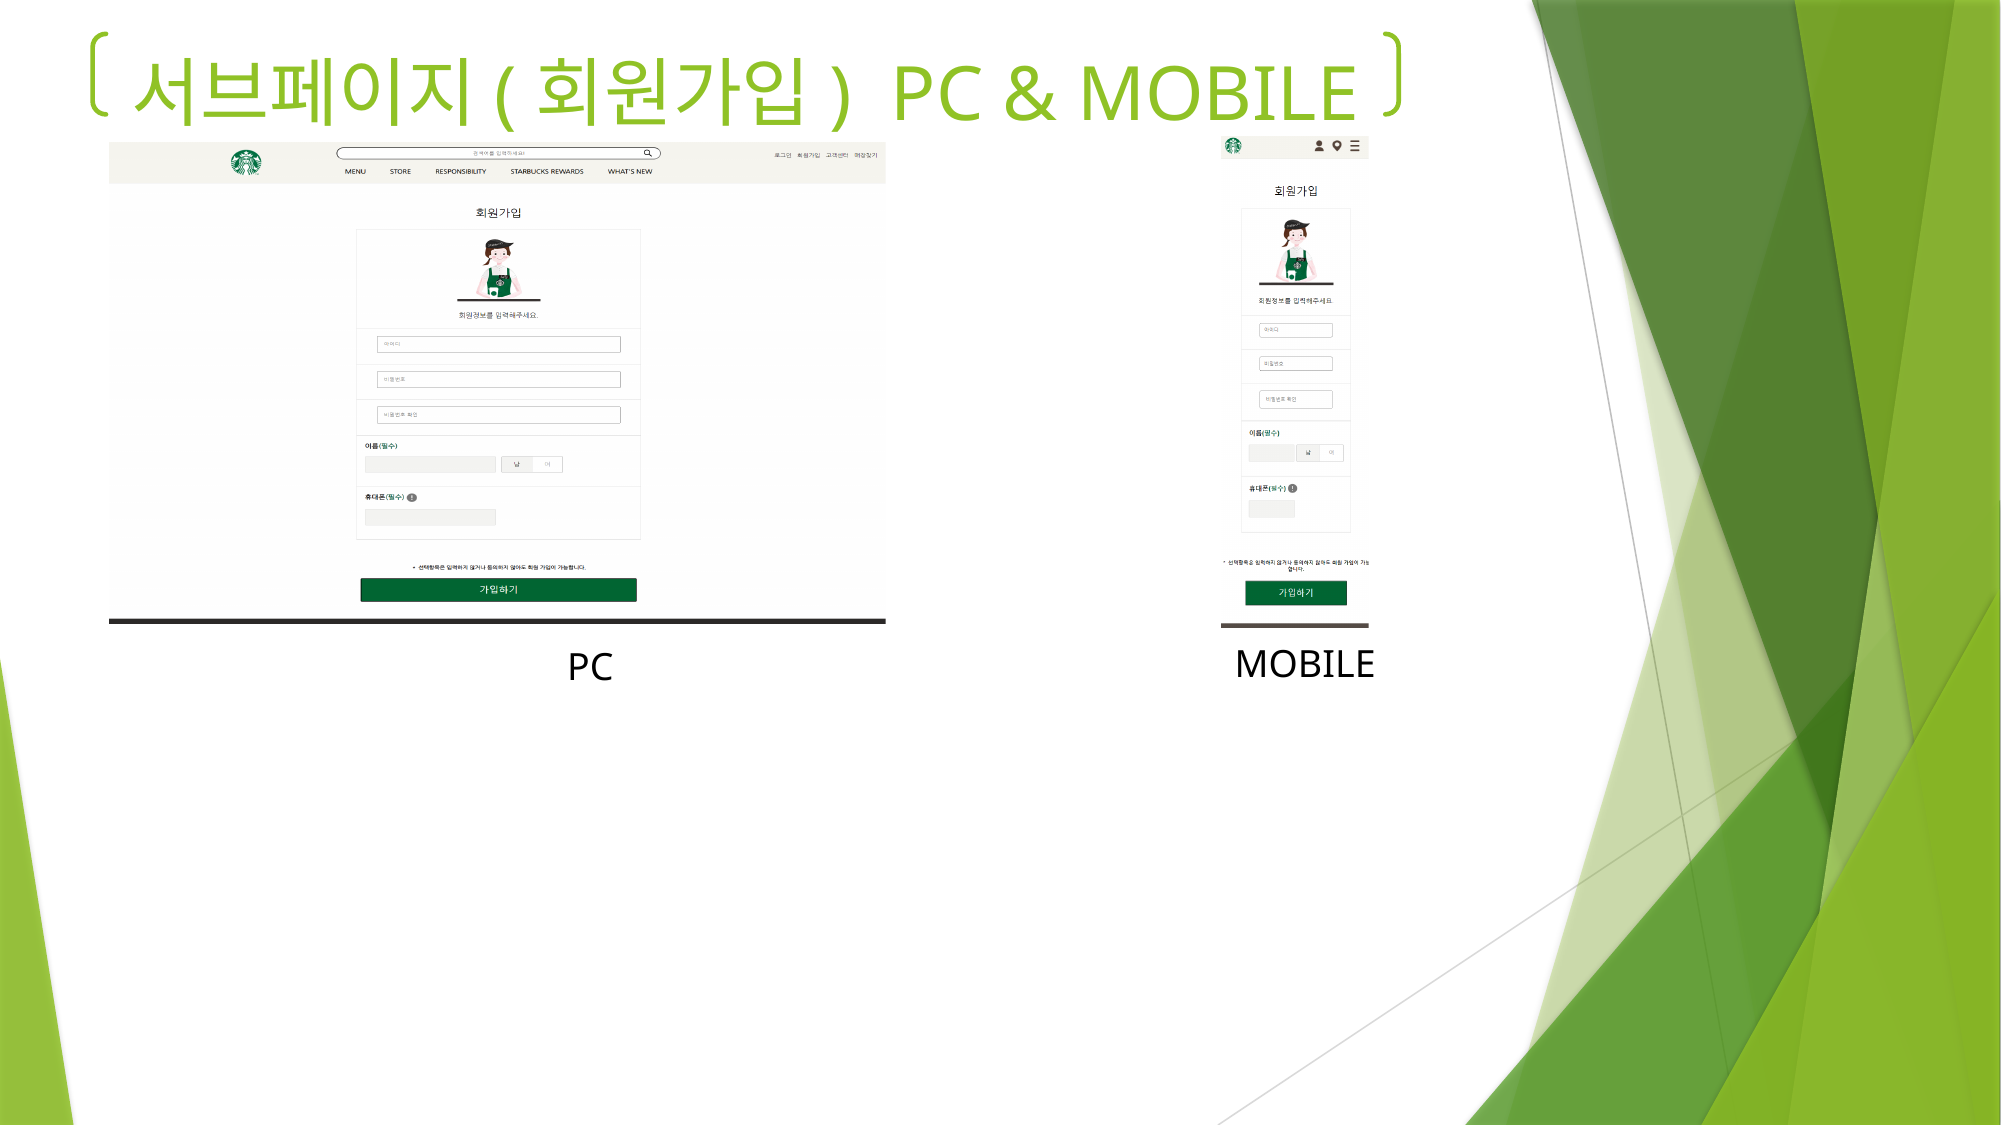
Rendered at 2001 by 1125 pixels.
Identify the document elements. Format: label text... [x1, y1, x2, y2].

picture [108, 141, 887, 624]
text_box MOBILE [1191, 632, 1420, 693]
text_box 서브페이지(회원가입) PC & MOBILE [91, 32, 1400, 116]
text_box PC [173, 635, 1008, 696]
picture [1218, 136, 1370, 629]
